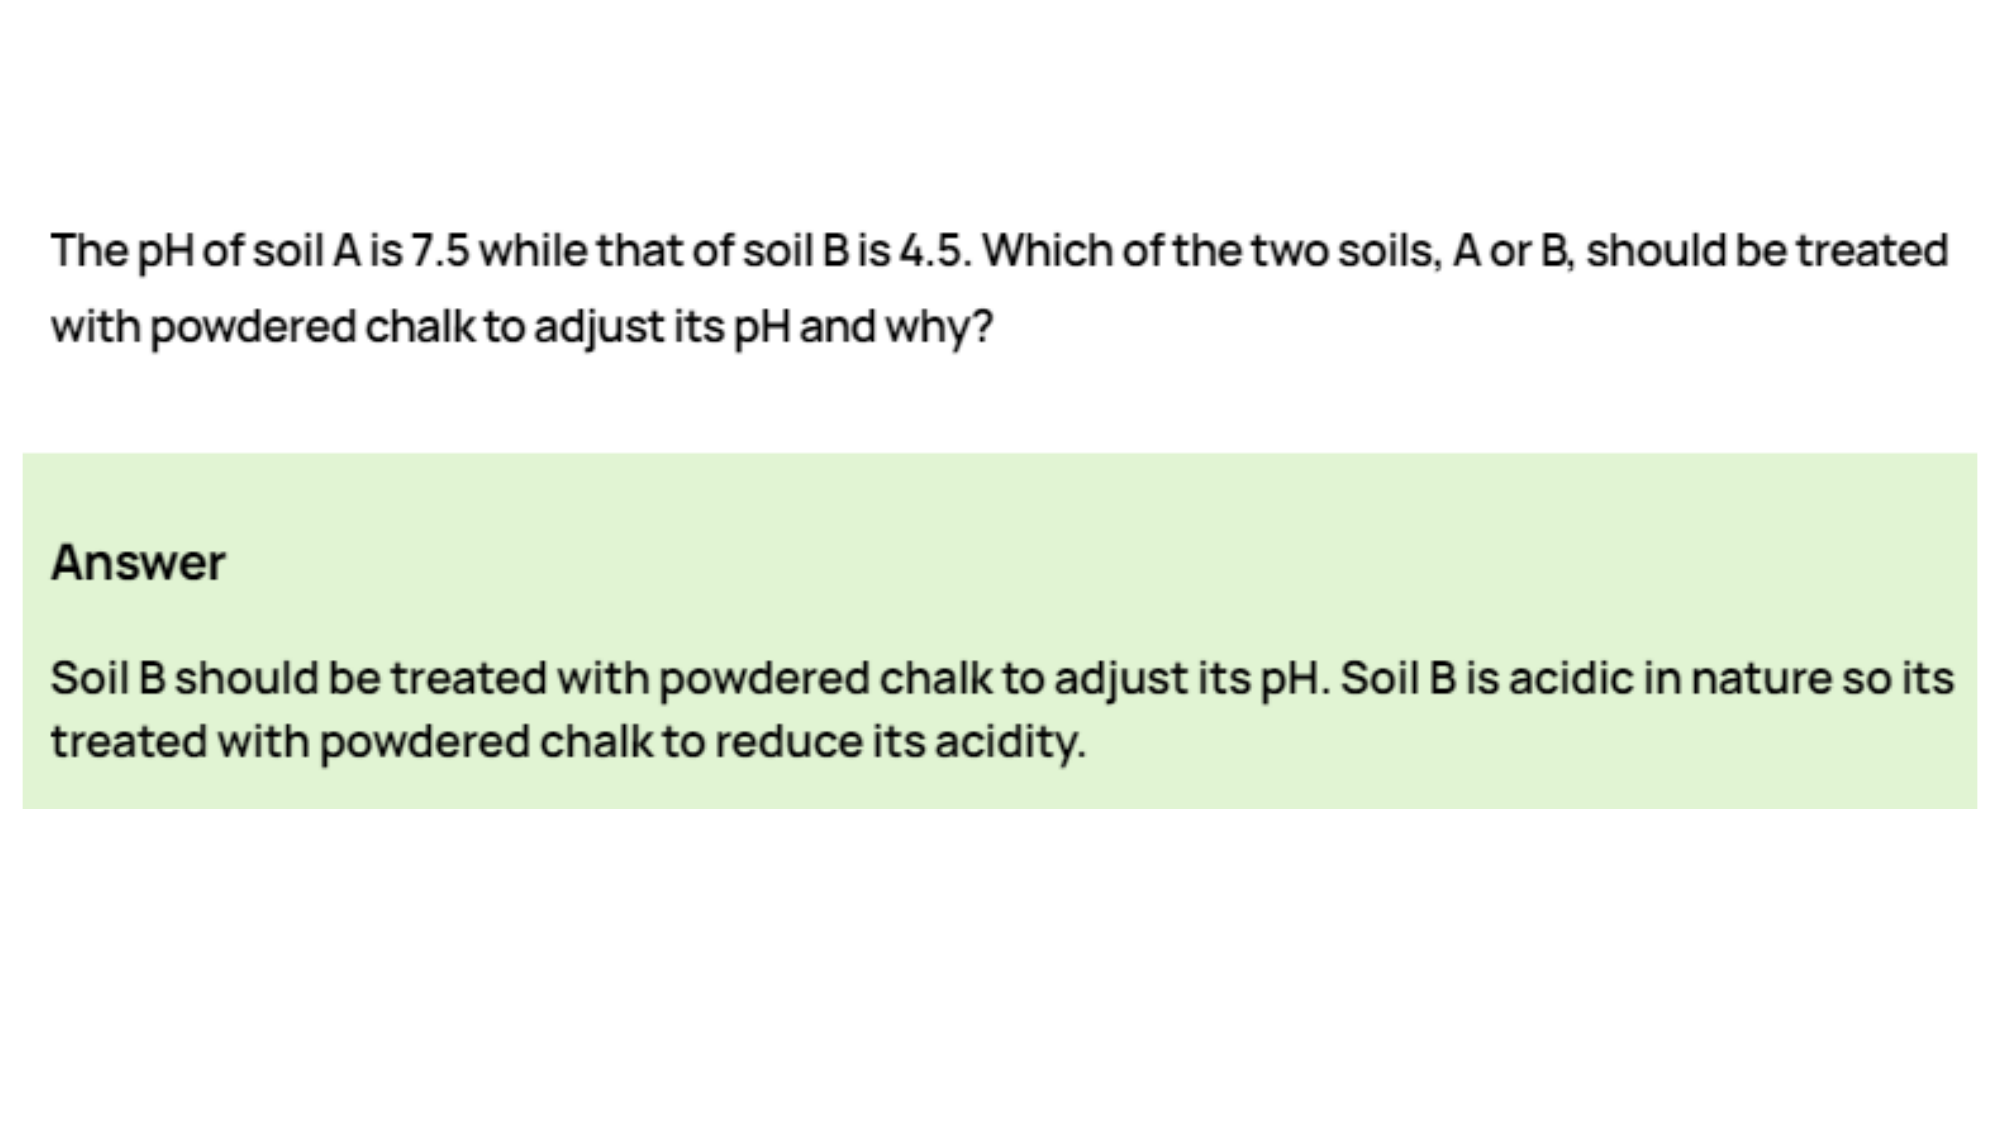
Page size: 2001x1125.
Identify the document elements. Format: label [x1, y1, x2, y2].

picture [22, 192, 1978, 809]
